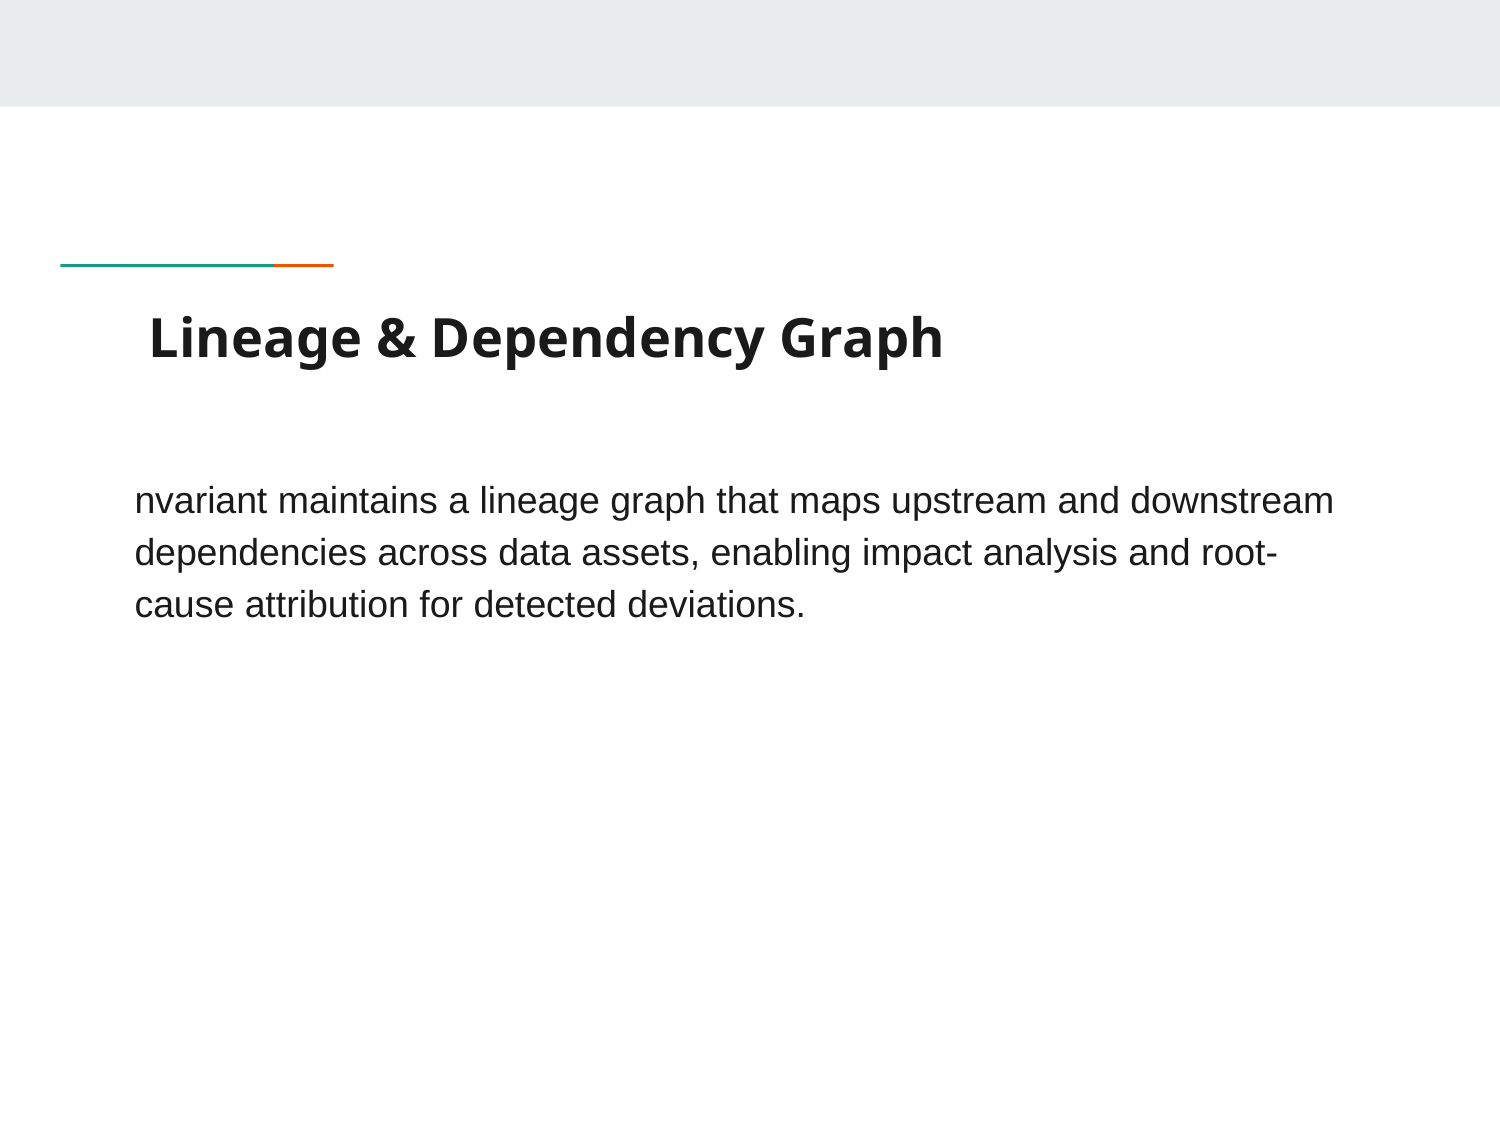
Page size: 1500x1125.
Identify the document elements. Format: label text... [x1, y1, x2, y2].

list nvariant maintains a lineage graph that maps upstream and downstream dependencies across data assets, enabling impact analysis and root-cause attribution for detected deviations. [119, 454, 1381, 950]
title Lineage & Dependency Graph [119, 288, 1381, 406]
